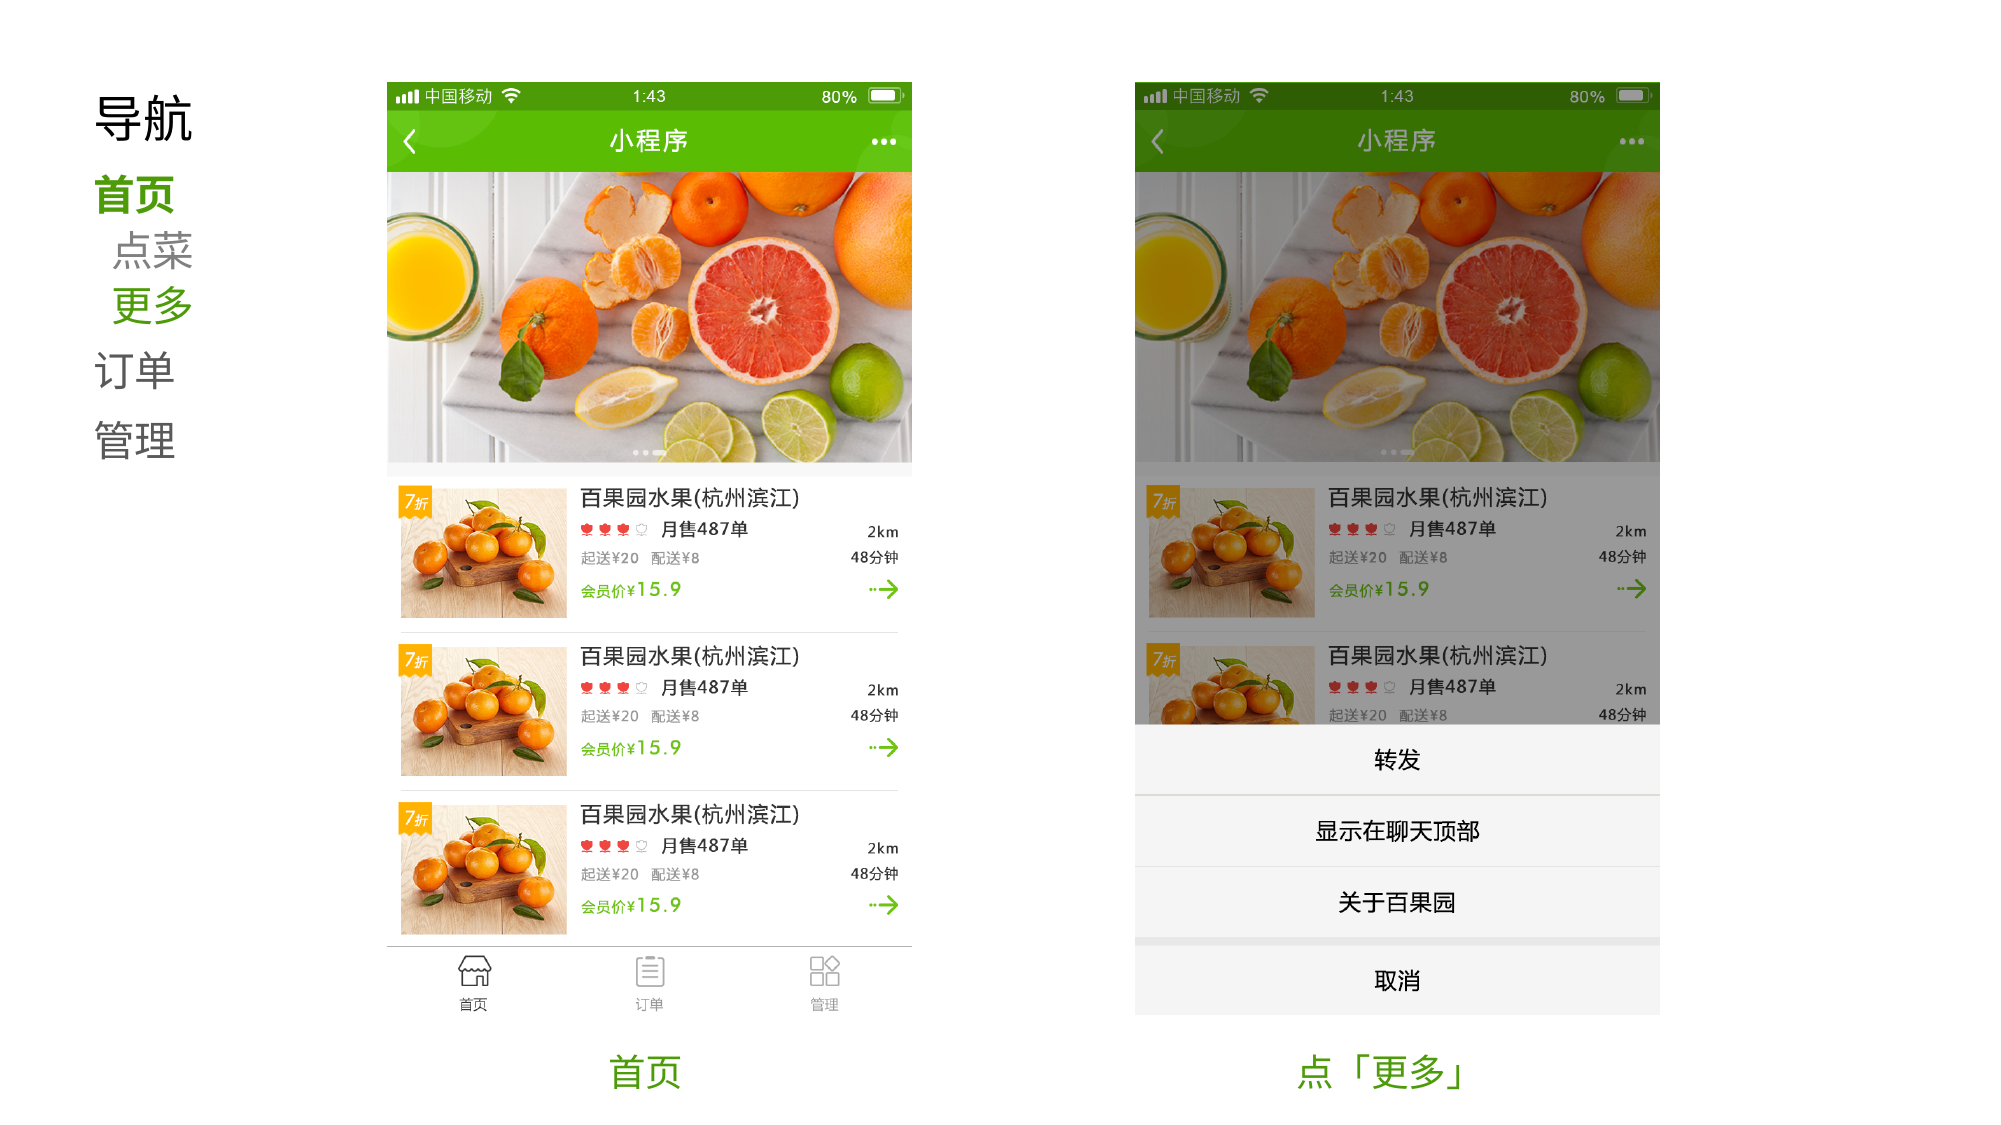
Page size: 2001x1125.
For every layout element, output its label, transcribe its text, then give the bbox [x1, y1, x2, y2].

picture [1135, 82, 1660, 1015]
picture [387, 82, 912, 1016]
text_box 点菜 [96, 216, 385, 272]
text_box 管理 [78, 407, 367, 472]
text_box 点「更多」 [1281, 1041, 1514, 1102]
text_box 首页 [78, 161, 367, 227]
text_box 订单 [78, 337, 367, 403]
text_box 导航 [78, 79, 367, 155]
text_box 首页 [593, 1041, 703, 1102]
text_box 更多 [96, 272, 385, 338]
